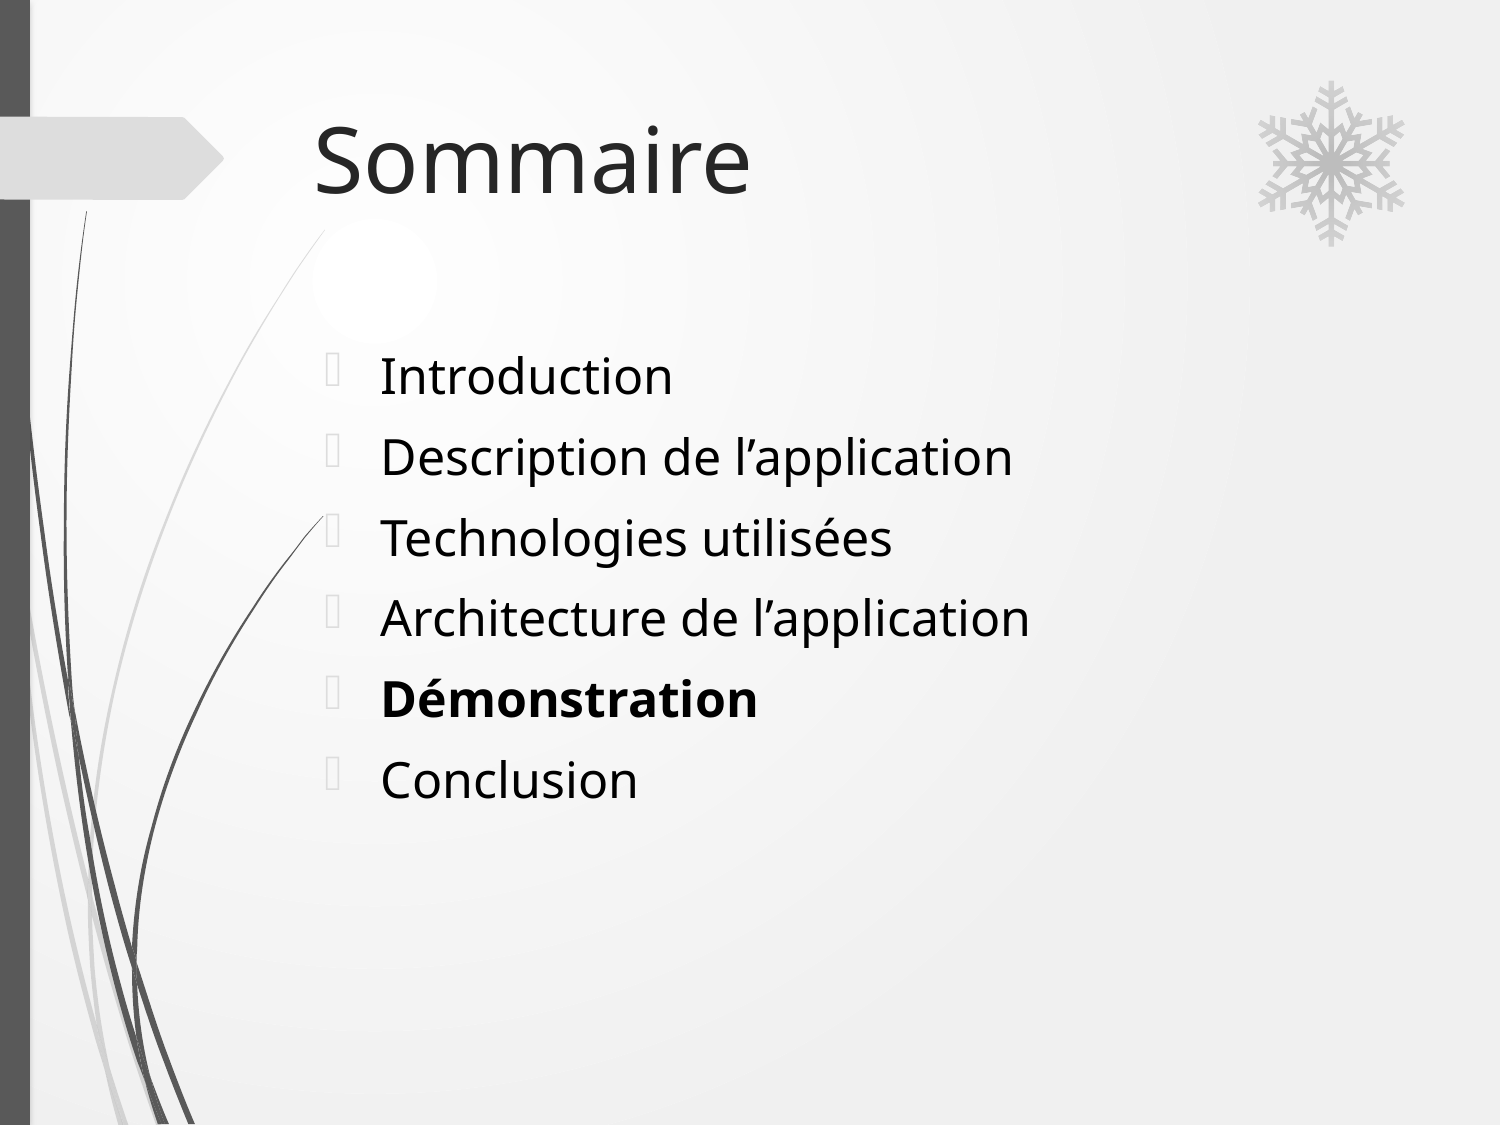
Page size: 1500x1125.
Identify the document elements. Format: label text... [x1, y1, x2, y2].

list Introduction Description de l’application Technologies utilisées Architecture de l’application Démonstration Conclusion [309, 336, 1500, 1025]
title Sommaire [298, 94, 1380, 305]
picture [1250, 77, 1420, 247]
